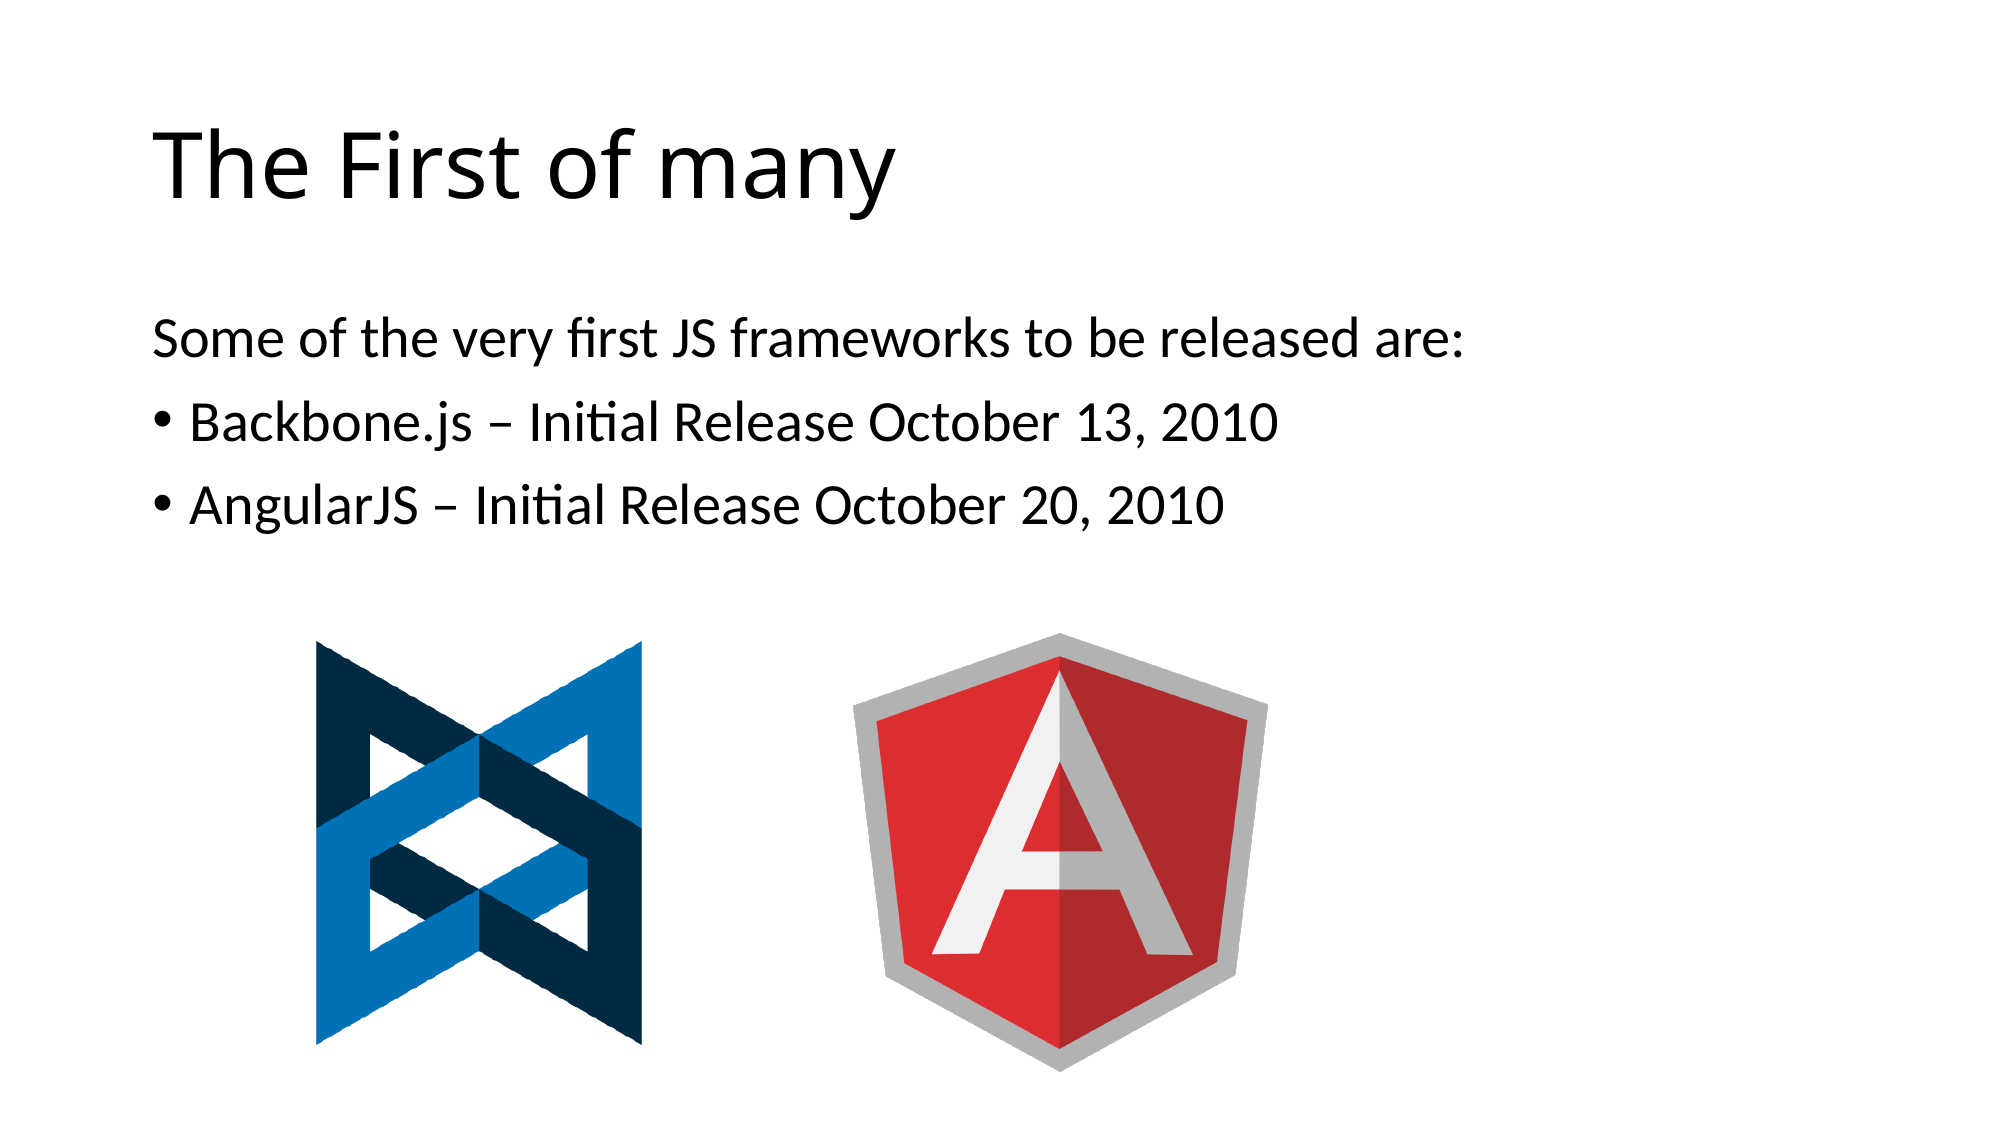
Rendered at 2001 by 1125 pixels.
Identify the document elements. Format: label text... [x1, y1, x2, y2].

title The First of many [137, 59, 1863, 278]
picture [853, 633, 1268, 1072]
picture [247, 611, 710, 1074]
list Some of the very first JS frameworks to be released are: Backbone.js – Initial Release October 13, 2010 AngularJS – Initial Release October 20, 2010 [137, 299, 1863, 612]
